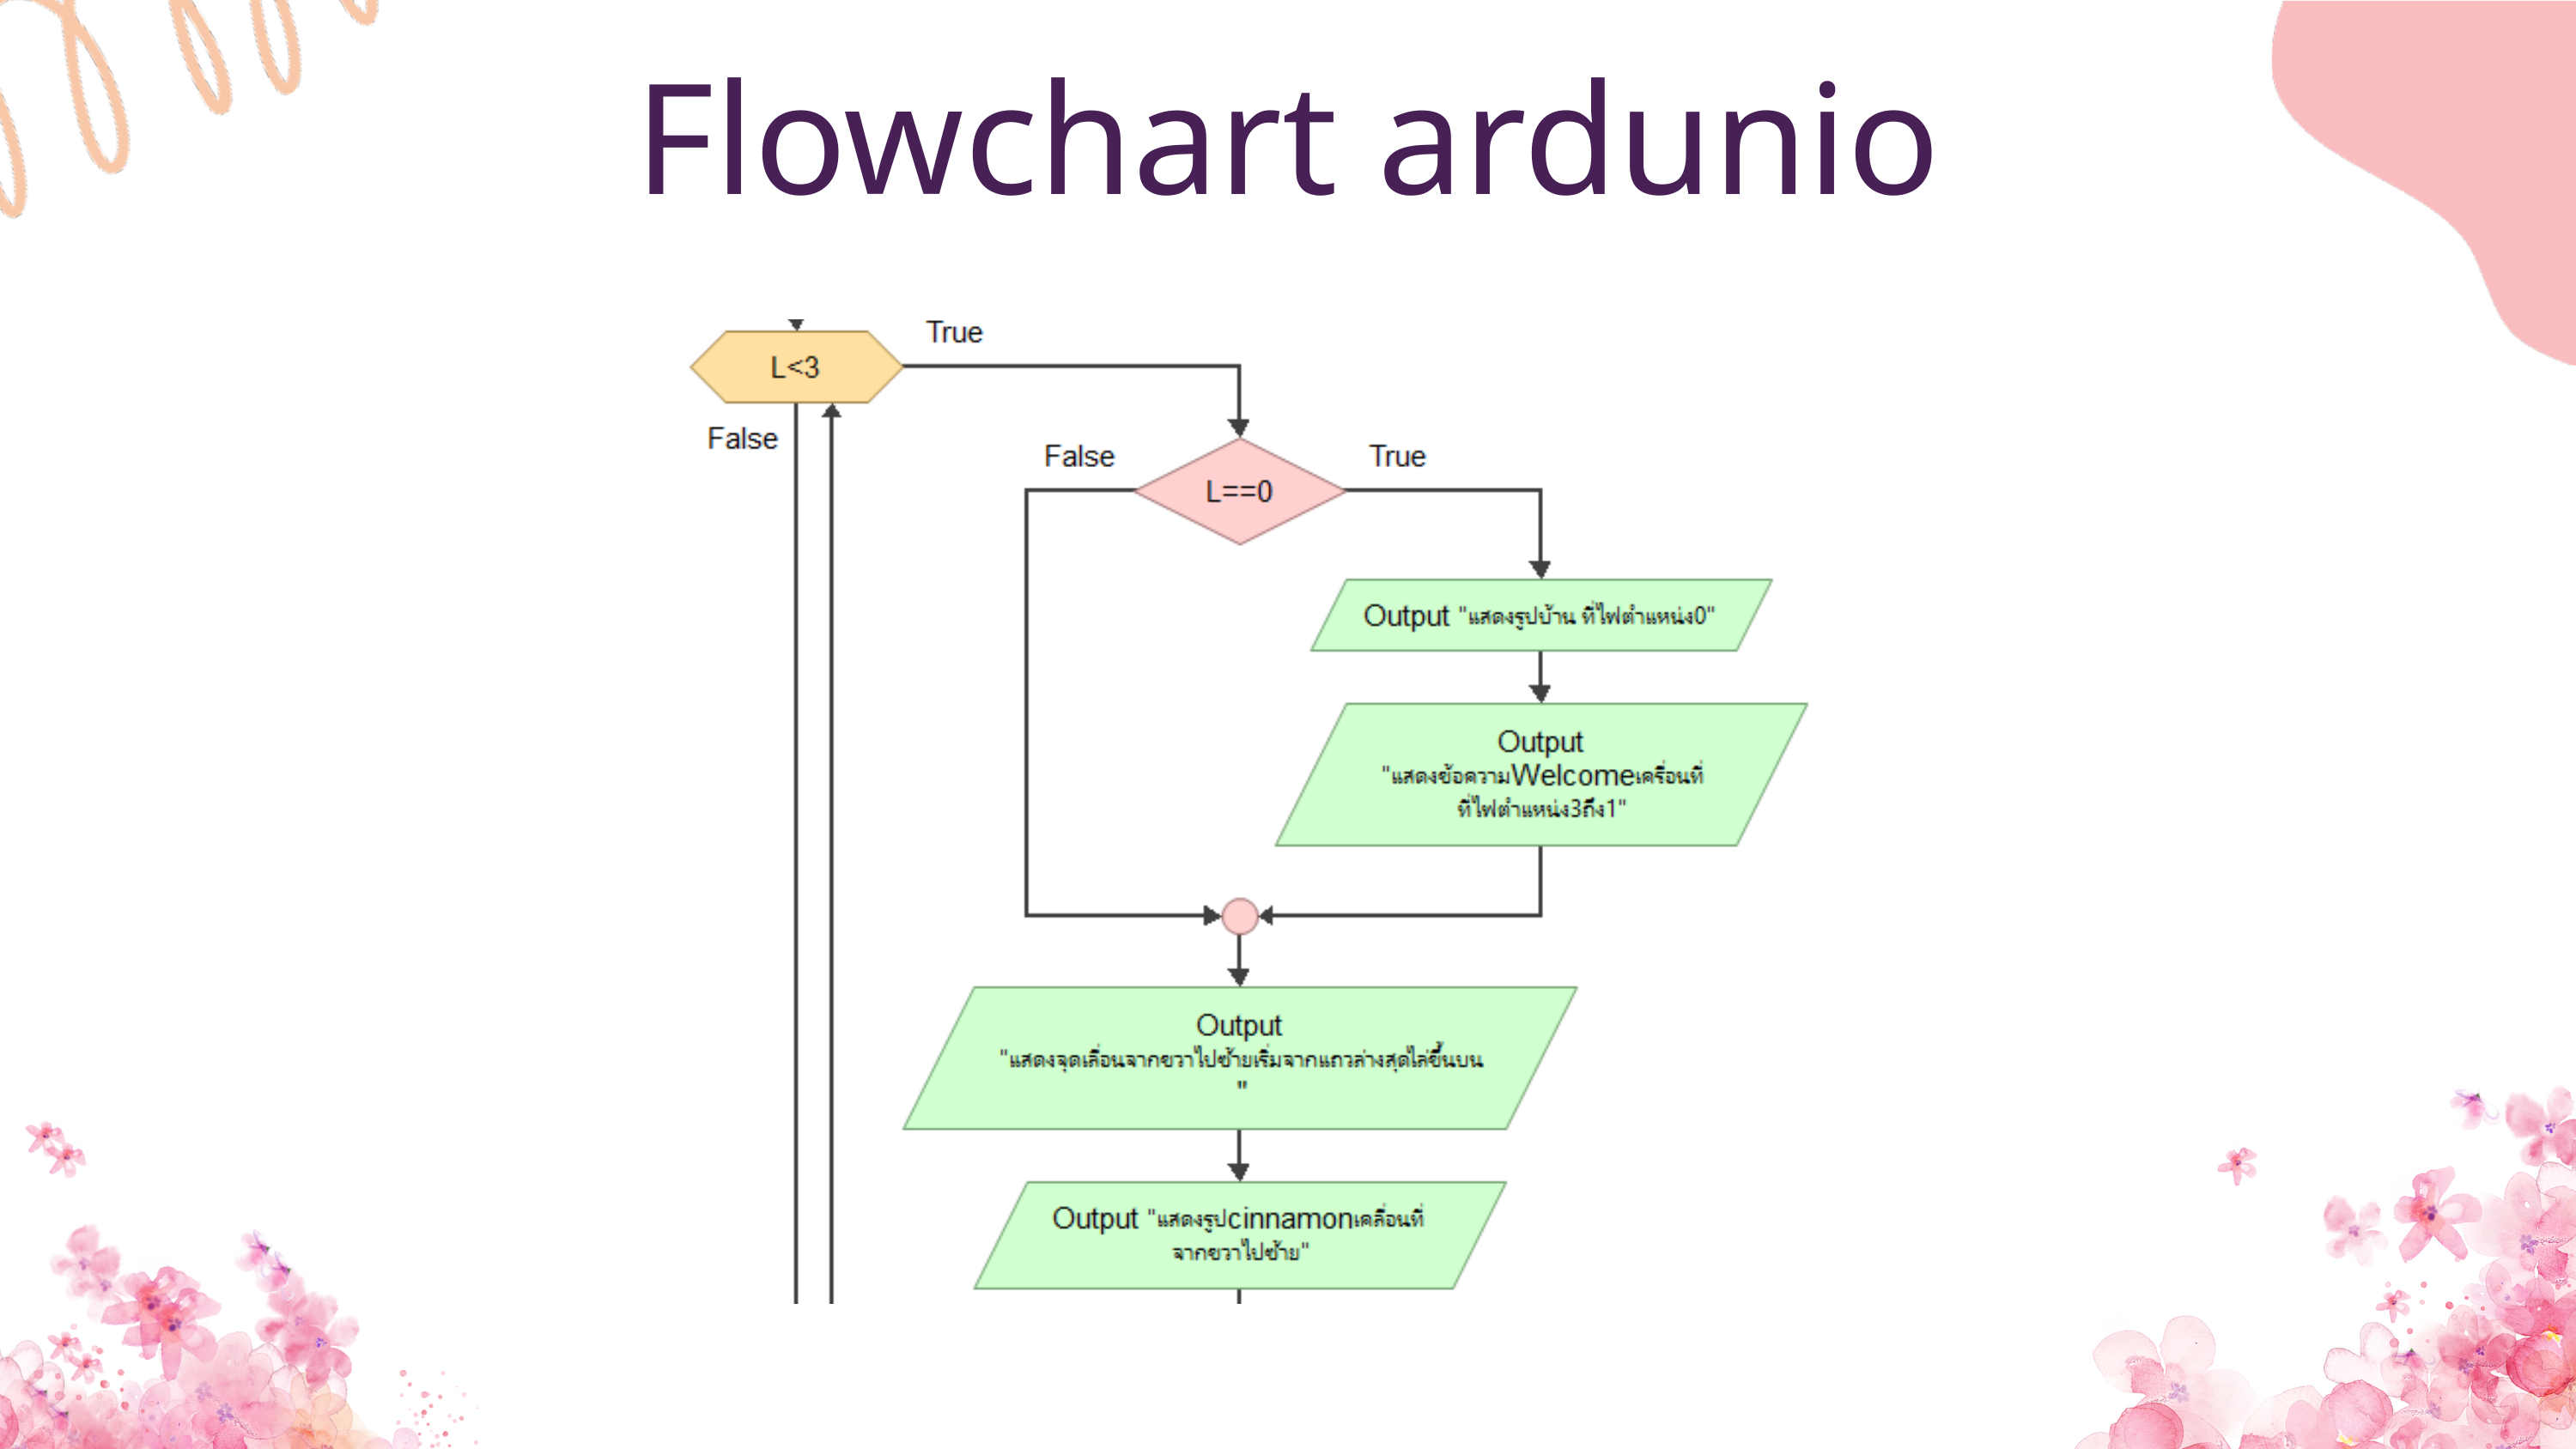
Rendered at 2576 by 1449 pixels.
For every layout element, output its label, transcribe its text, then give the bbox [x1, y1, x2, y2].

picture [2270, 0, 2576, 366]
picture [0, 913, 512, 1449]
picture [0, 0, 450, 266]
text_box Flowchart ardunio [457, 56, 2119, 226]
picture [516, 318, 2576, 1449]
